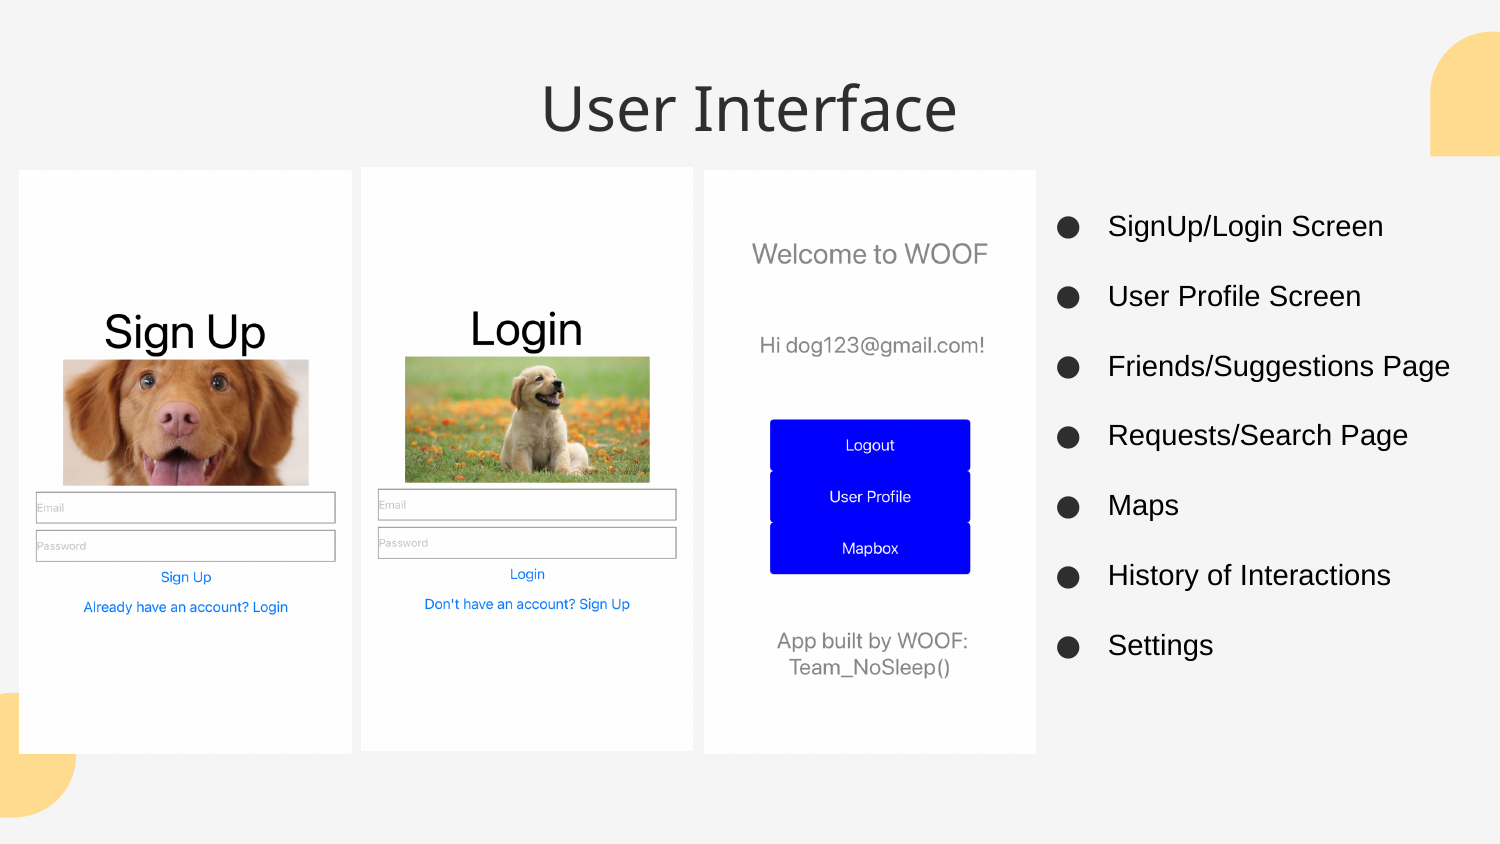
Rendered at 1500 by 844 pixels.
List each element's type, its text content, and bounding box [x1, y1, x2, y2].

picture [19, 170, 352, 754]
text_box SignUp/Login Screen User Profile Screen Friends/Suggestions Page Requests/Search Page Maps History of Interactions Settings [1017, 156, 1500, 677]
title User Interface [224, 53, 1276, 157]
picture [703, 170, 1036, 754]
picture [361, 167, 694, 751]
